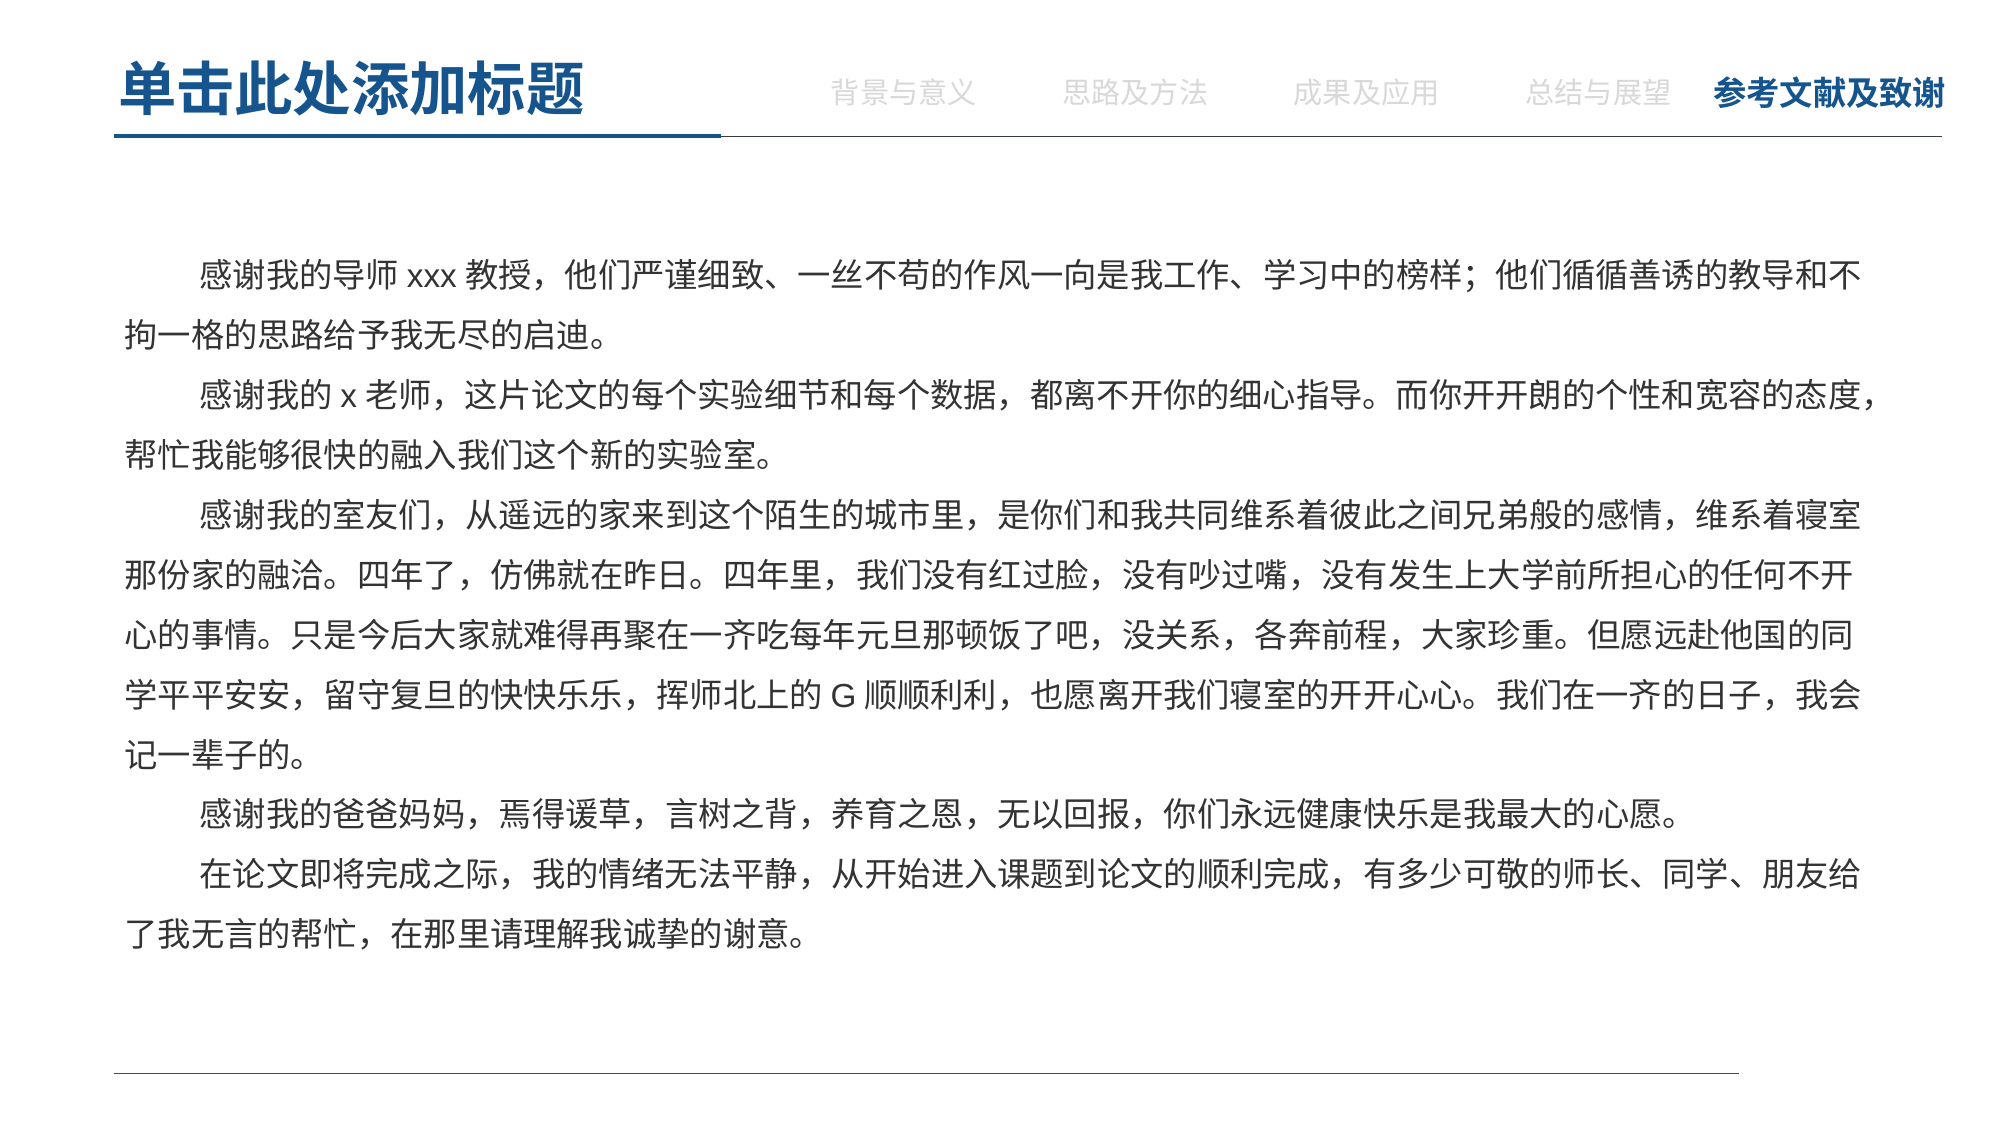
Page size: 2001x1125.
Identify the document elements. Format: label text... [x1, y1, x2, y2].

text_box 感谢我的导师xxx教授，他们严谨细致、一丝不苟的作风一向是我工作、学习中的榜样；他们循循善诱的教导和不拘一格的思路给予我无尽的启迪。 感谢我的x老师，这片论文的每个实验细节和每个数据，都离不开你的细心指导。而你开开朗的个性和宽容的态度，帮忙我能够很快的融入我们这个新的实验室。 感谢我的室友们，从遥远的家来到这个陌生的城市里，是你们和我共同维系着彼此之间兄弟般的感情，维系着寝室那份家的融洽。四年了，仿佛就在昨日。四年里，我们没有红过脸，没有吵过嘴，没有发生上大学前所担心的任何不开心的事情。只是今后大家就难得再聚在一齐吃每年元旦那顿饭了吧，没关系，各奔前程，大家珍重。但愿远赴他国的同学平平安安，留守复旦的快快乐乐，挥师北上的G顺顺利利，也愿离开我们寝室的开开心心。我们在一齐的日子，我会记一辈子的。 感谢我的爸爸妈妈，焉得谖草，言树之背，养育之恩，无以回报，你们永远健康快乐是我最大的心愿。 在论文即将完成之际，我的情绪无法平静，从开始进入课题到论文的顺利完成，有多少可敬的师长、同学、朋友给了我无言的帮忙，在那里请理解我诚挚的谢意。 [109, 227, 1891, 961]
text_box 总结与展望 [1486, 61, 1711, 123]
text_box 参考文献及致谢 [1718, 61, 1942, 123]
text_box 思路及方法 [1023, 61, 1248, 123]
text_box 成果及应用 [1255, 61, 1479, 123]
text_box 背景与意义 [792, 61, 1016, 123]
text_box 单击此处添加标题 [103, 52, 600, 131]
